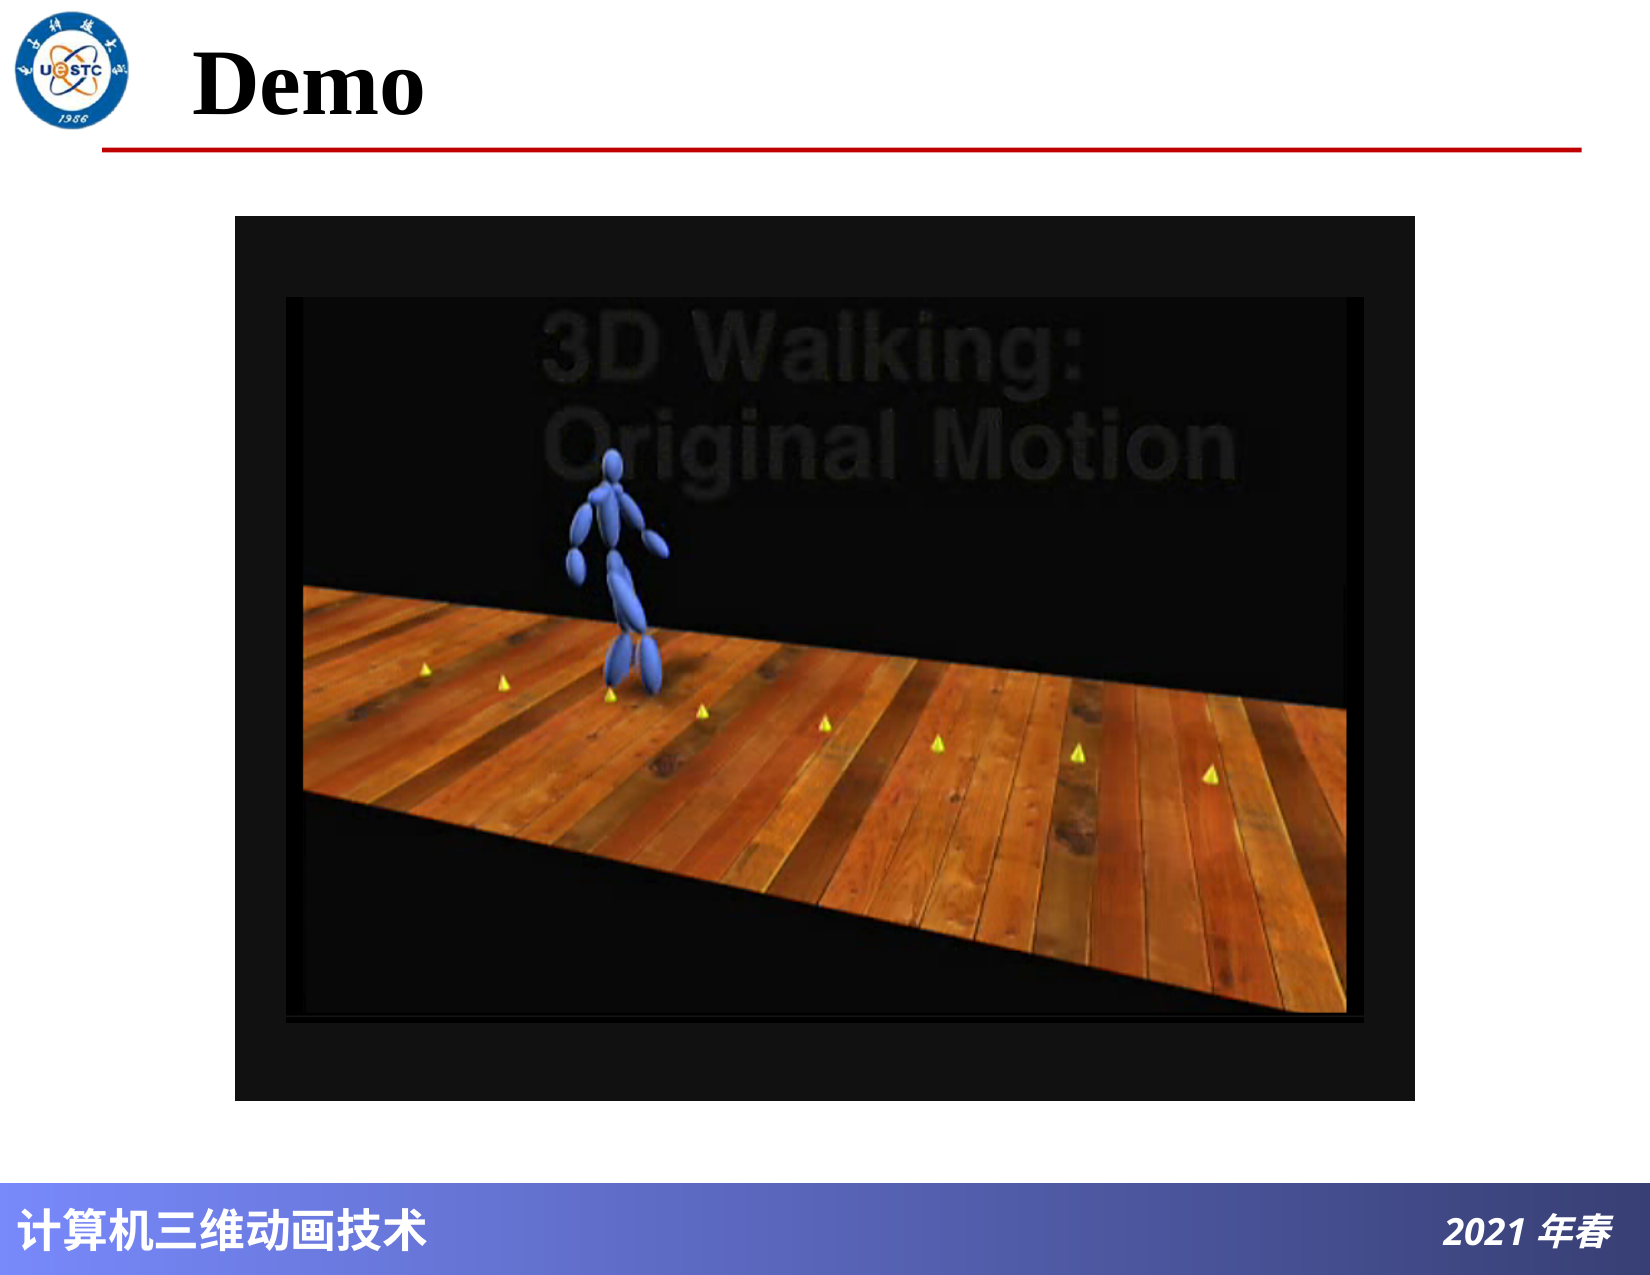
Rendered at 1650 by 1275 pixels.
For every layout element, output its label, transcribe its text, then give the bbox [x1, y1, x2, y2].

picture [0, 0, 136, 140]
picture [285, 297, 1364, 1023]
title Demo [175, 11, 1582, 142]
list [234, 215, 1416, 1102]
